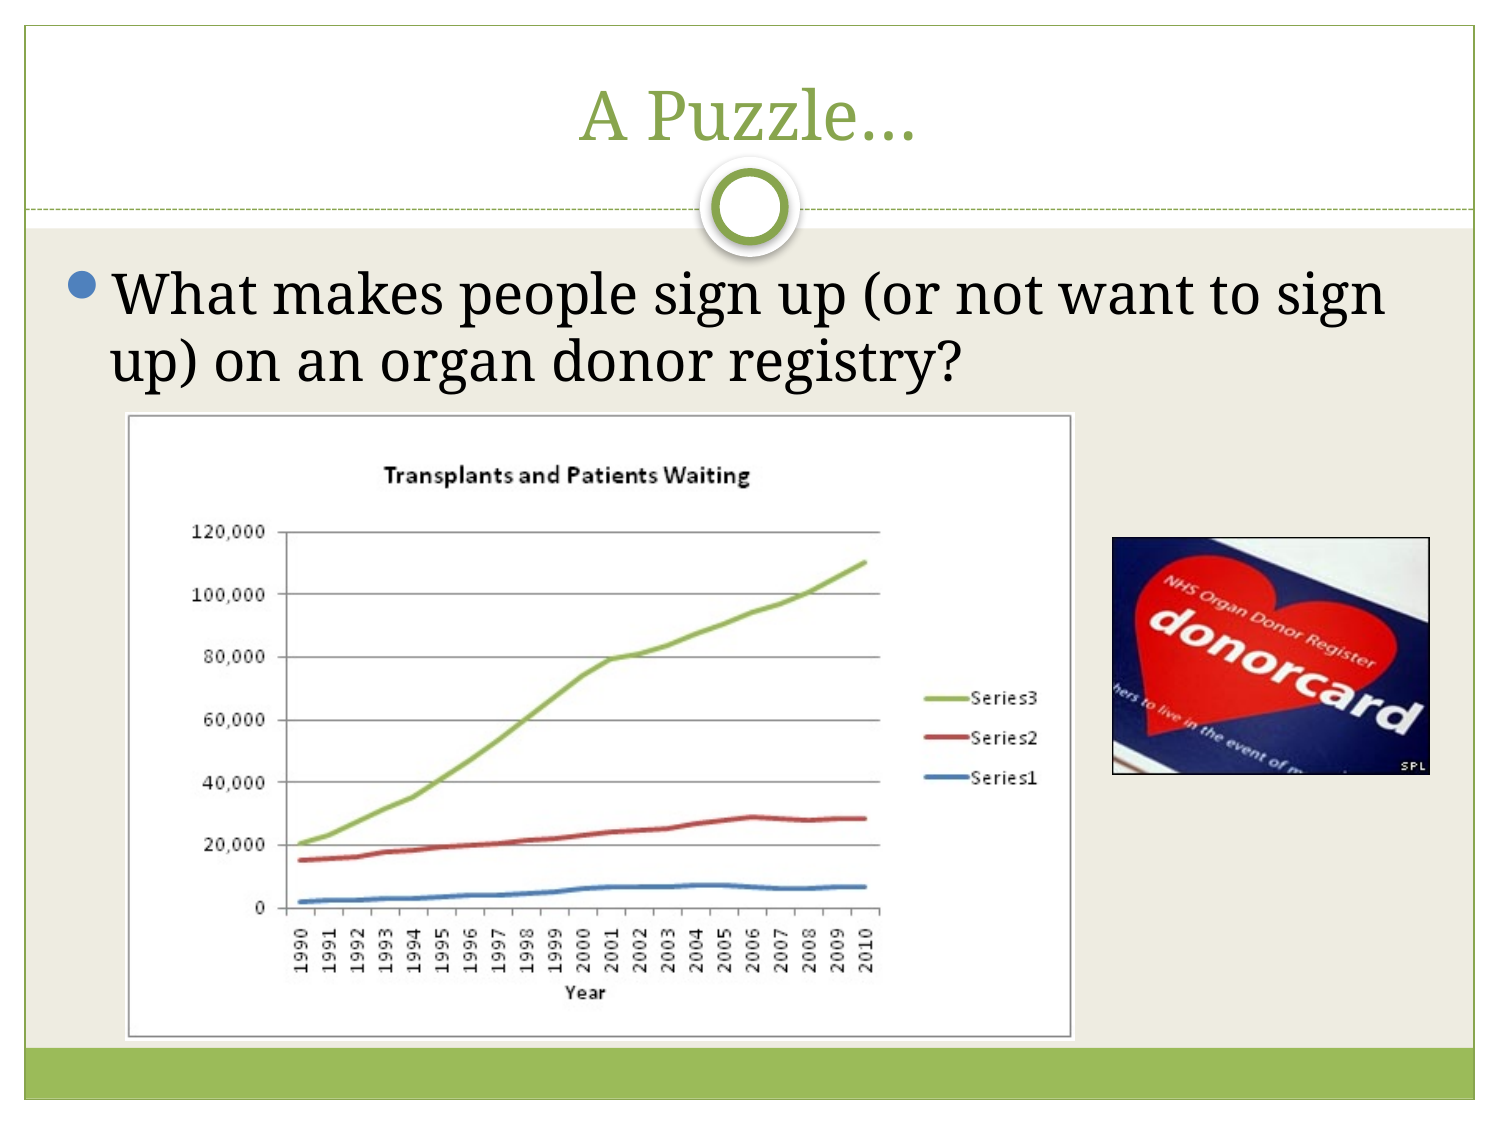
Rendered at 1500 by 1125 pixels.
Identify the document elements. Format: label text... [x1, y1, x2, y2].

list What makes people sign up (or not want to sign up) on an organ donor registry? [49, 250, 1445, 1001]
picture [124, 412, 1076, 1041]
picture [1112, 537, 1430, 776]
title A Puzzle… [49, 37, 1450, 162]
